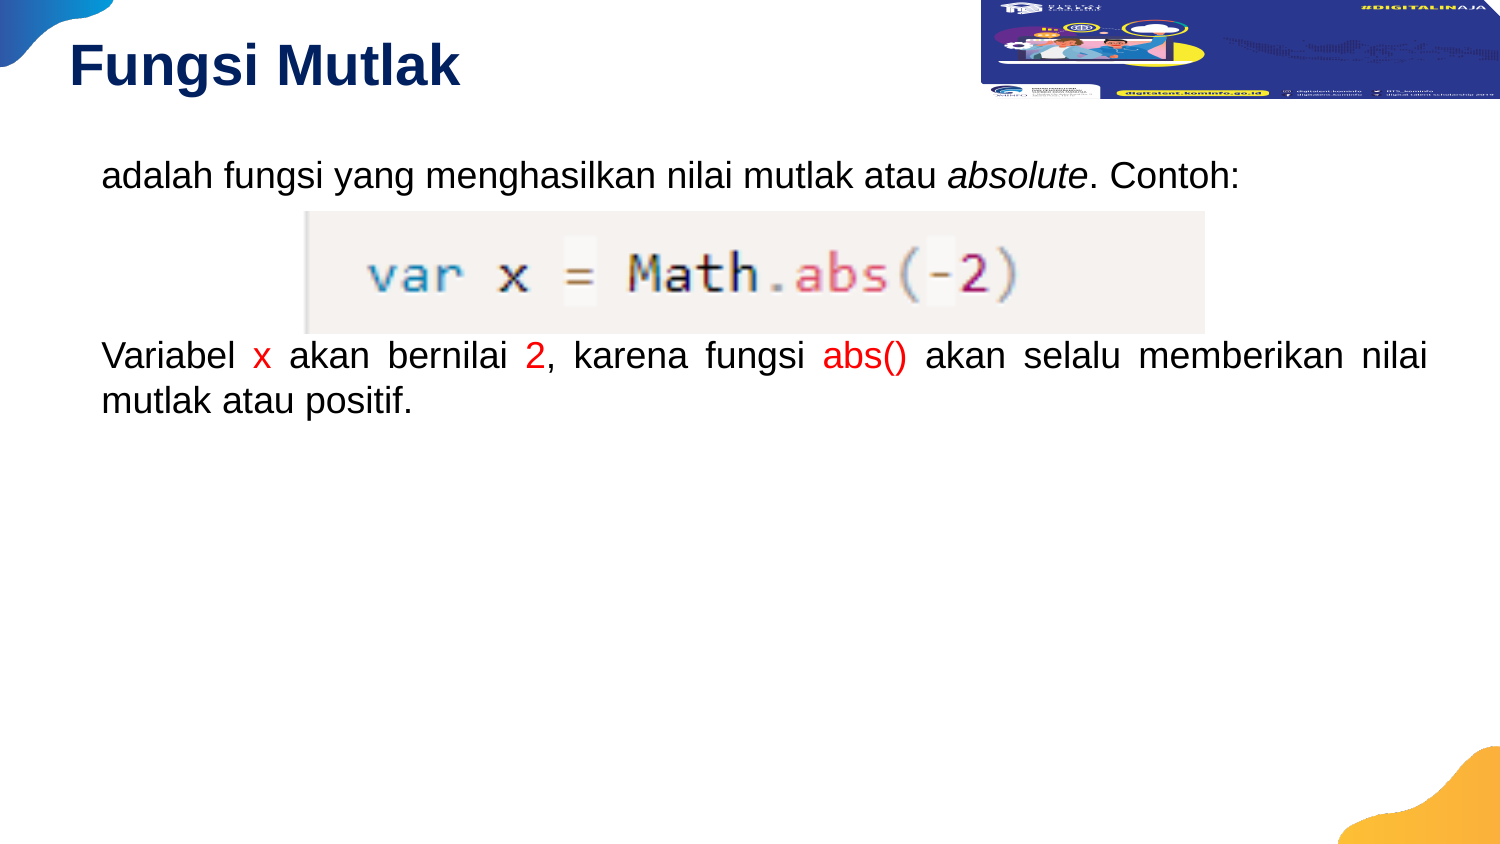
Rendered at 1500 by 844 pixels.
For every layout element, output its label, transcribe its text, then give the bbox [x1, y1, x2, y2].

text_box adalah fungsi yang menghasilkan nilai mutlak atau absolute. Contoh: Variabel x akan bernilai 2, karena fungsi abs() akan selalu memberikan nilai mutlak atau positif. [54, 143, 1443, 519]
picture [0, 0, 115, 73]
text_box Fungsi Mutlak [54, 19, 977, 105]
picture [295, 210, 1205, 334]
picture [980, 0, 1500, 100]
picture [1335, 738, 1500, 844]
